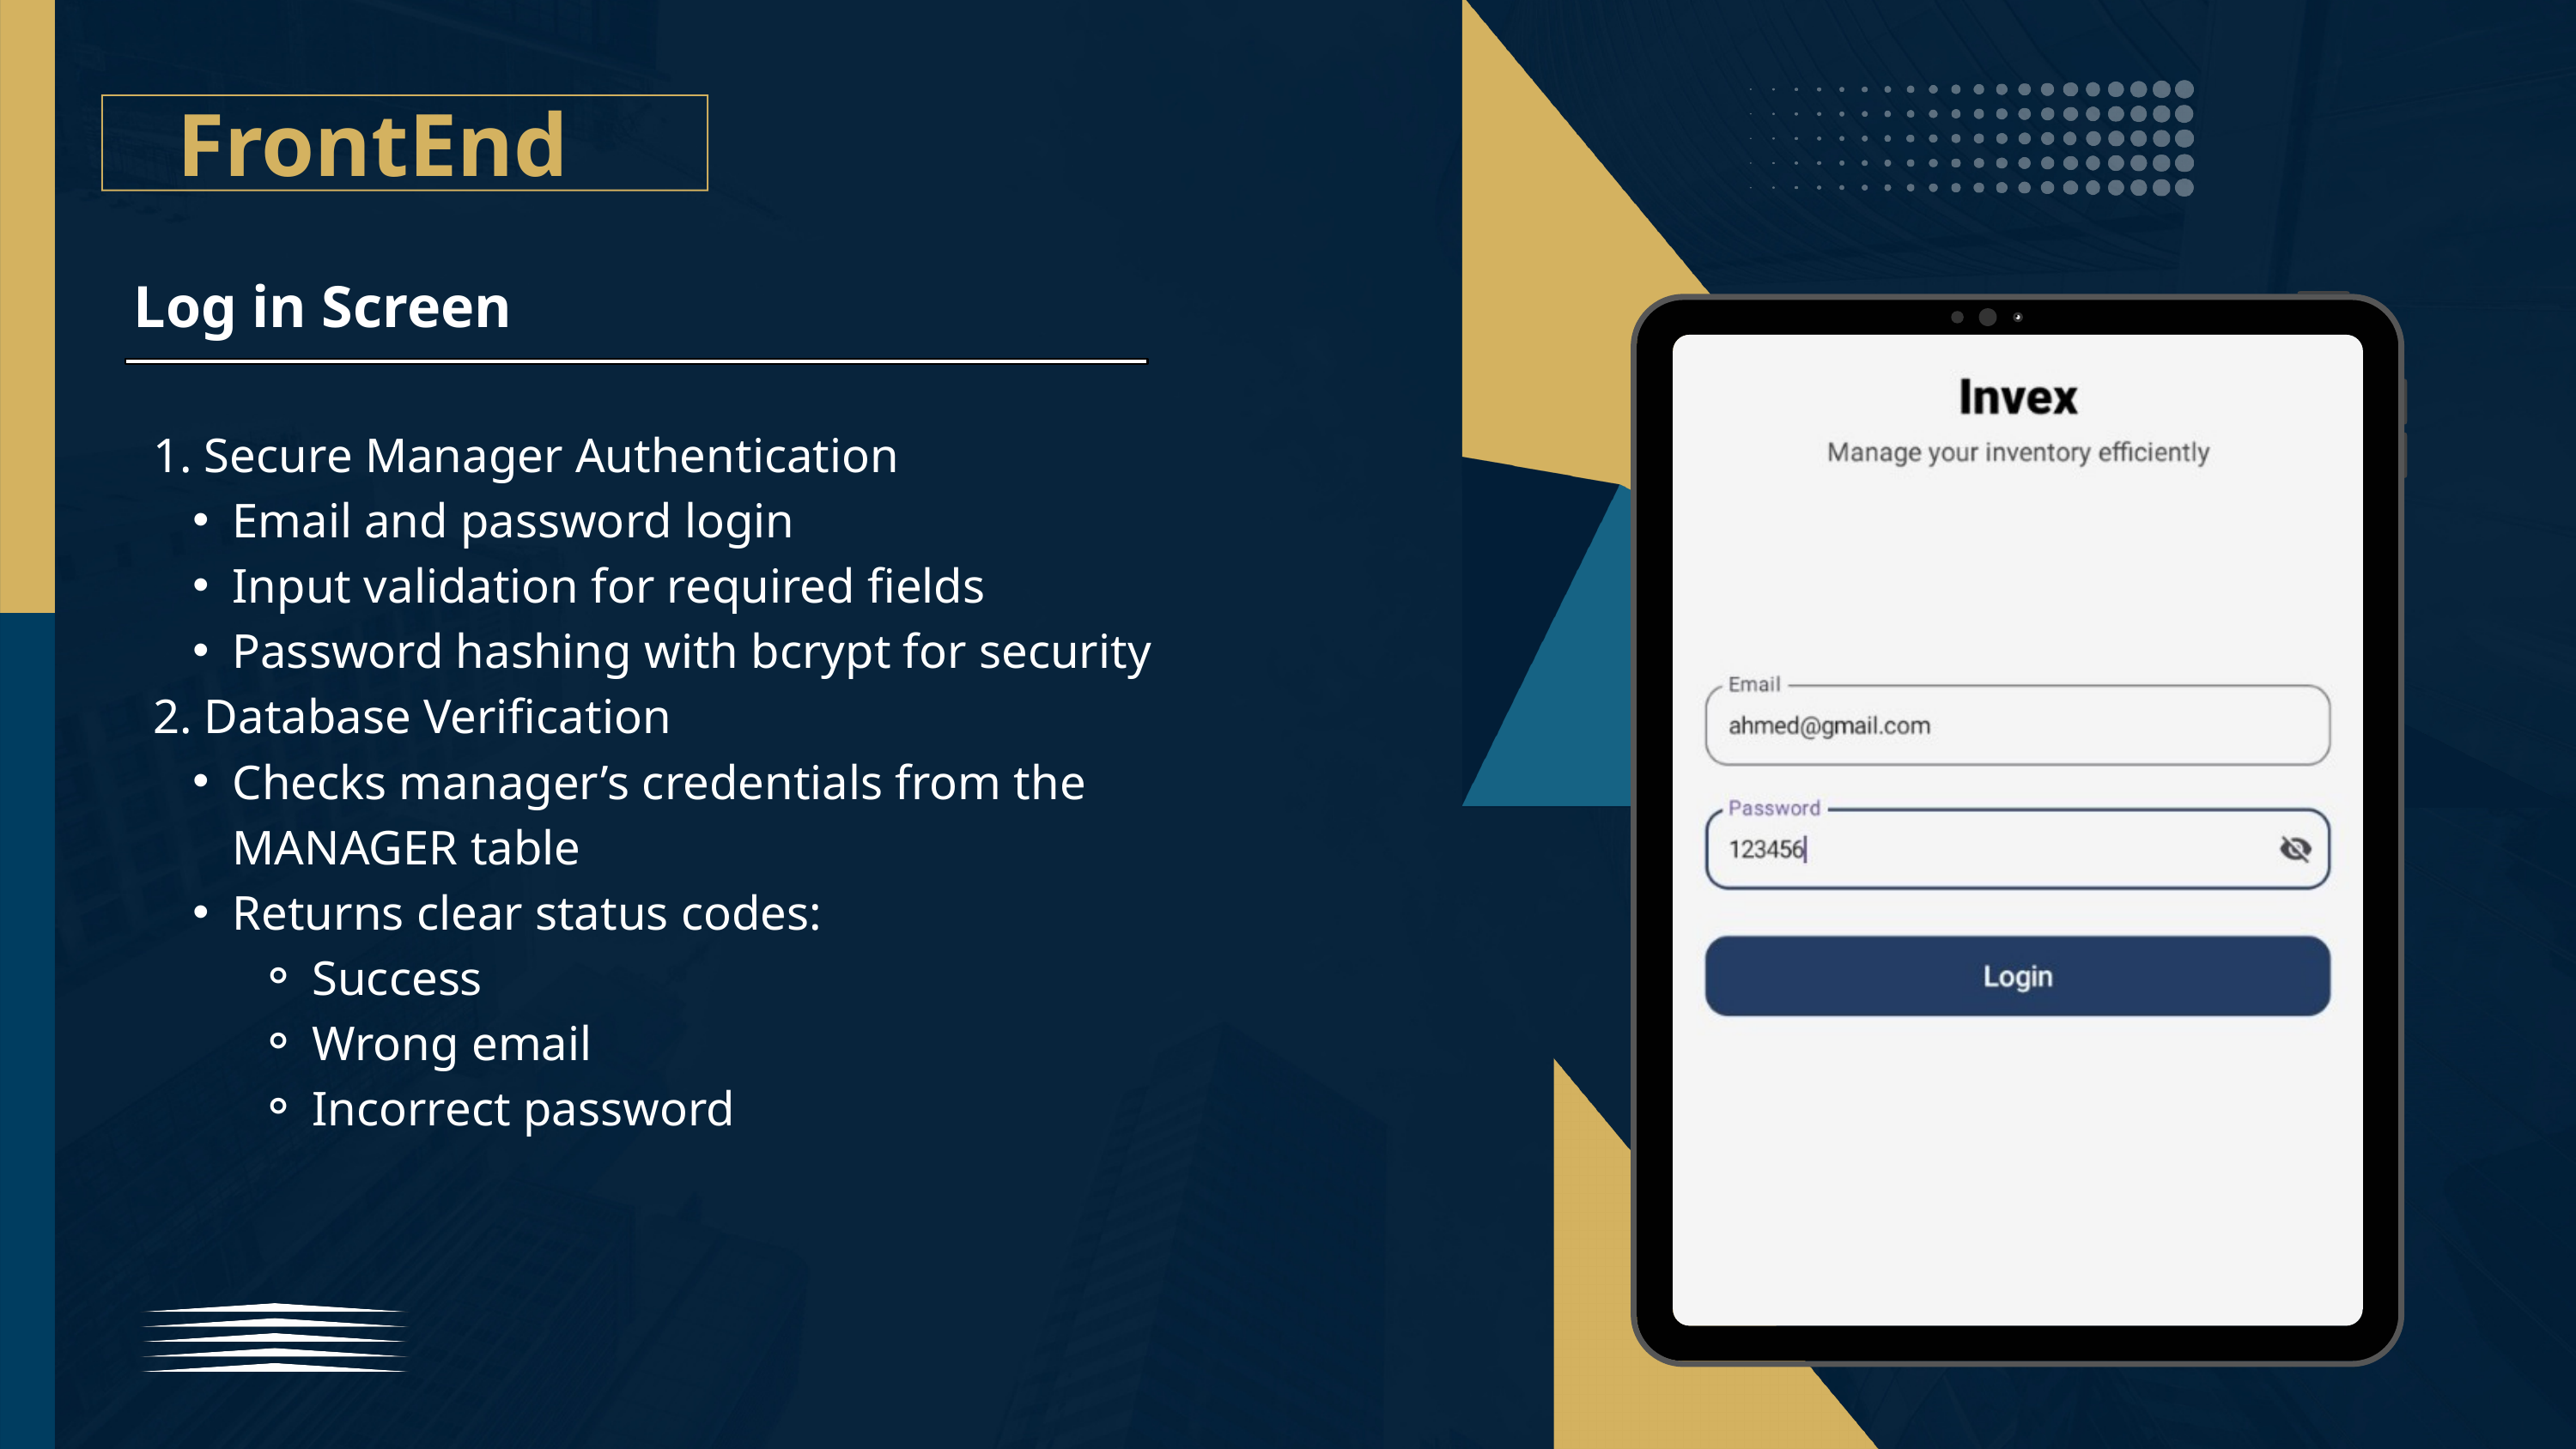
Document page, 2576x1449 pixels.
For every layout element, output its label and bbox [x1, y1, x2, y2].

text_box [1630, 291, 2408, 1367]
text_box [122, 358, 1151, 365]
text_box [0, 0, 2576, 1449]
